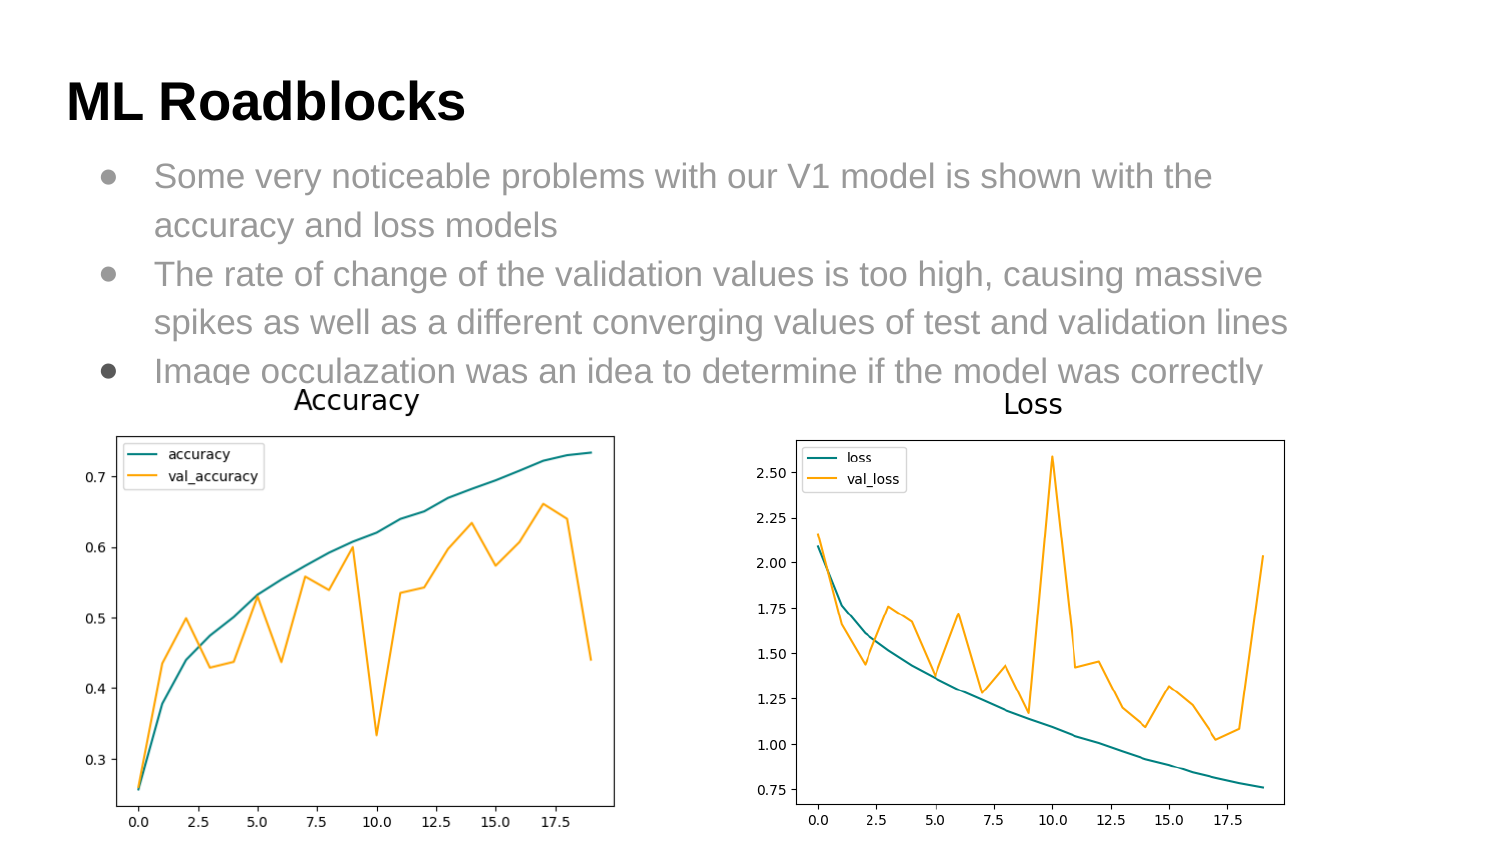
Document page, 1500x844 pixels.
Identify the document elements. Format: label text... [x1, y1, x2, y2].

picture [72, 385, 683, 844]
picture [731, 385, 1348, 844]
title ML Roadblocks [51, 51, 1449, 146]
list Some very noticeable problems with our V1 model is shown with the accuracy and loss models The rate of change of the validation values is too high, causing massive spikes as well as a different converging values of test and validation lines Image occulazation was an idea to determine if the model was correctly finding patterns [62, 132, 1372, 459]
